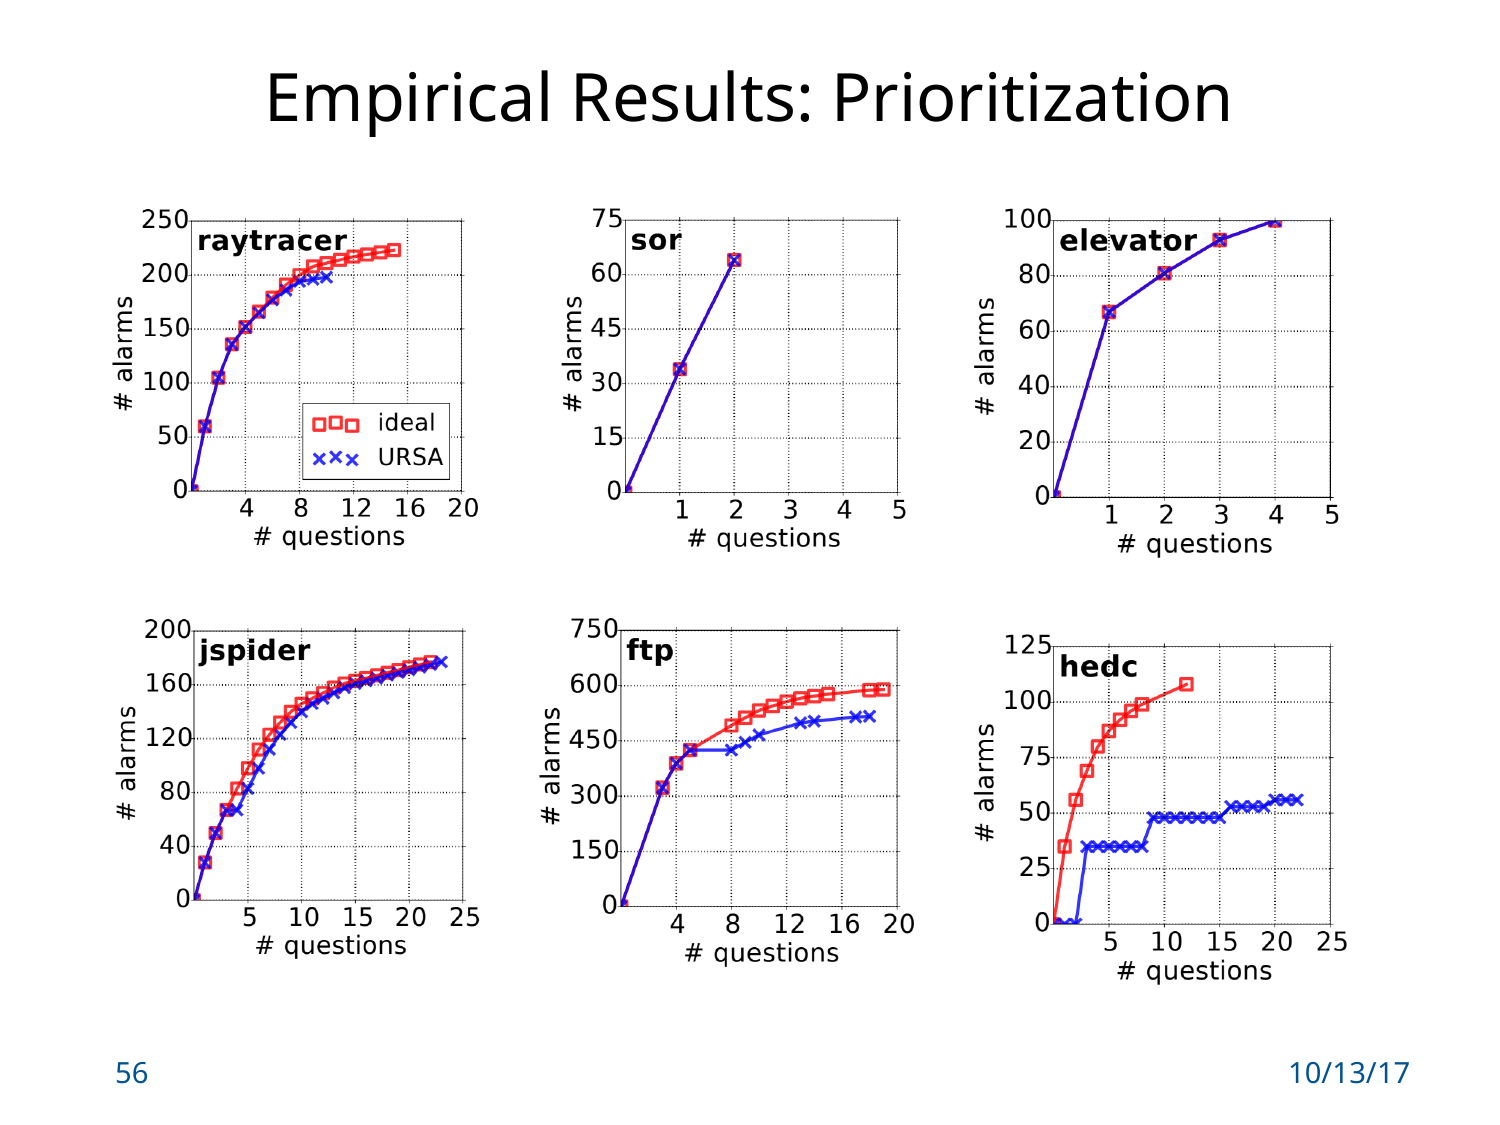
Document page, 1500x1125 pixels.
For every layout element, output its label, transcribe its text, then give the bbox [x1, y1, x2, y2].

picture [967, 628, 1350, 989]
picture [109, 613, 481, 963]
picture [107, 203, 481, 554]
picture [556, 202, 908, 556]
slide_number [1050, 1046, 1426, 1107]
picture [534, 612, 916, 971]
slide_number 56 [100, 1046, 235, 1107]
picture [967, 202, 1341, 562]
title Empirical Results: Prioritization [75, 25, 1425, 165]
